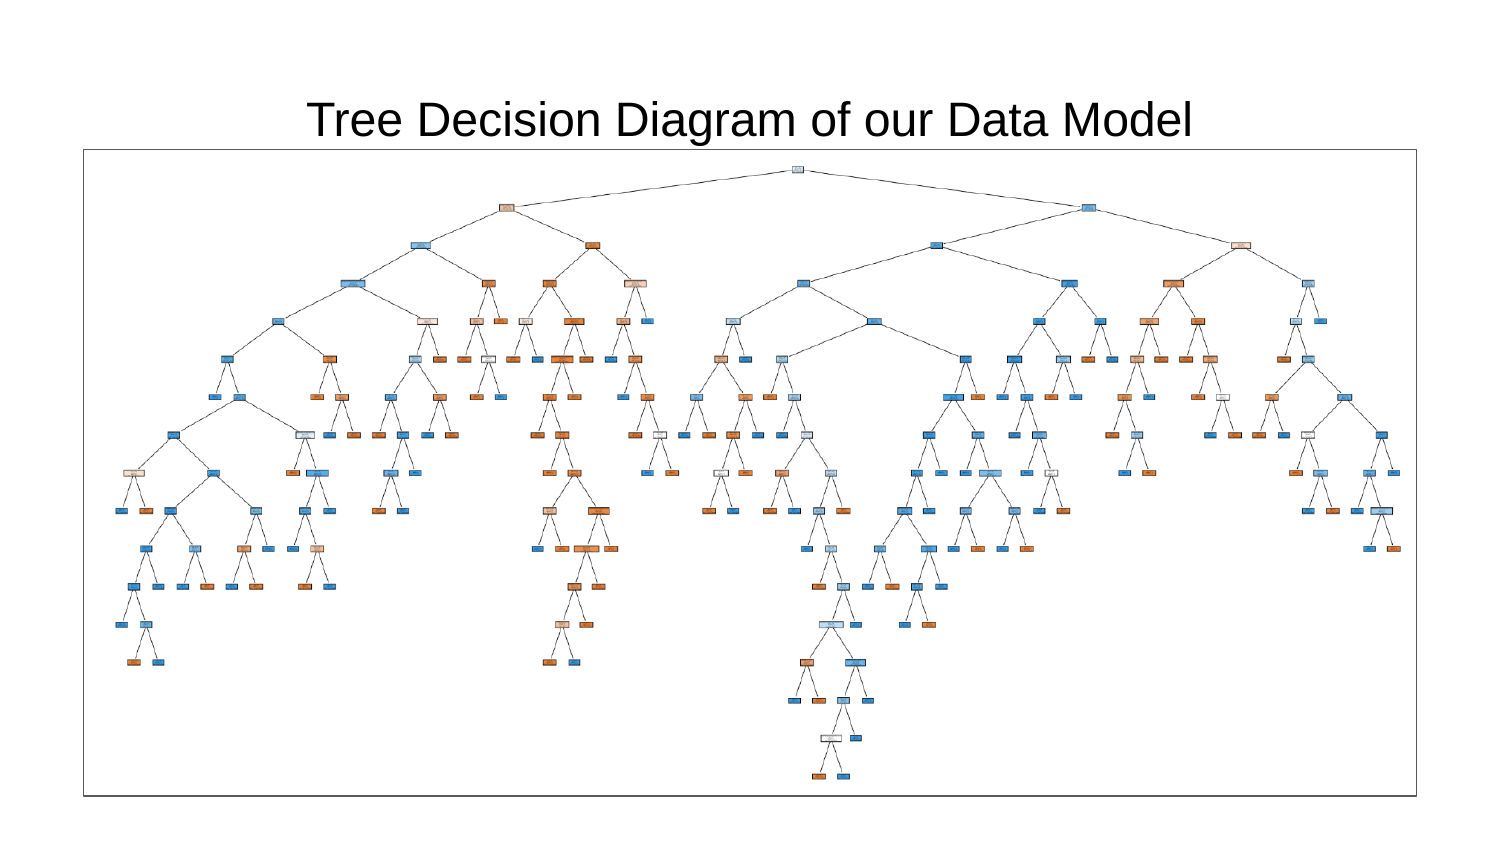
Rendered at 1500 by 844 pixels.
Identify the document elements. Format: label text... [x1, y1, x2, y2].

title Tree Decision Diagram of our Data Model [51, 72, 1449, 167]
picture [83, 149, 1416, 796]
